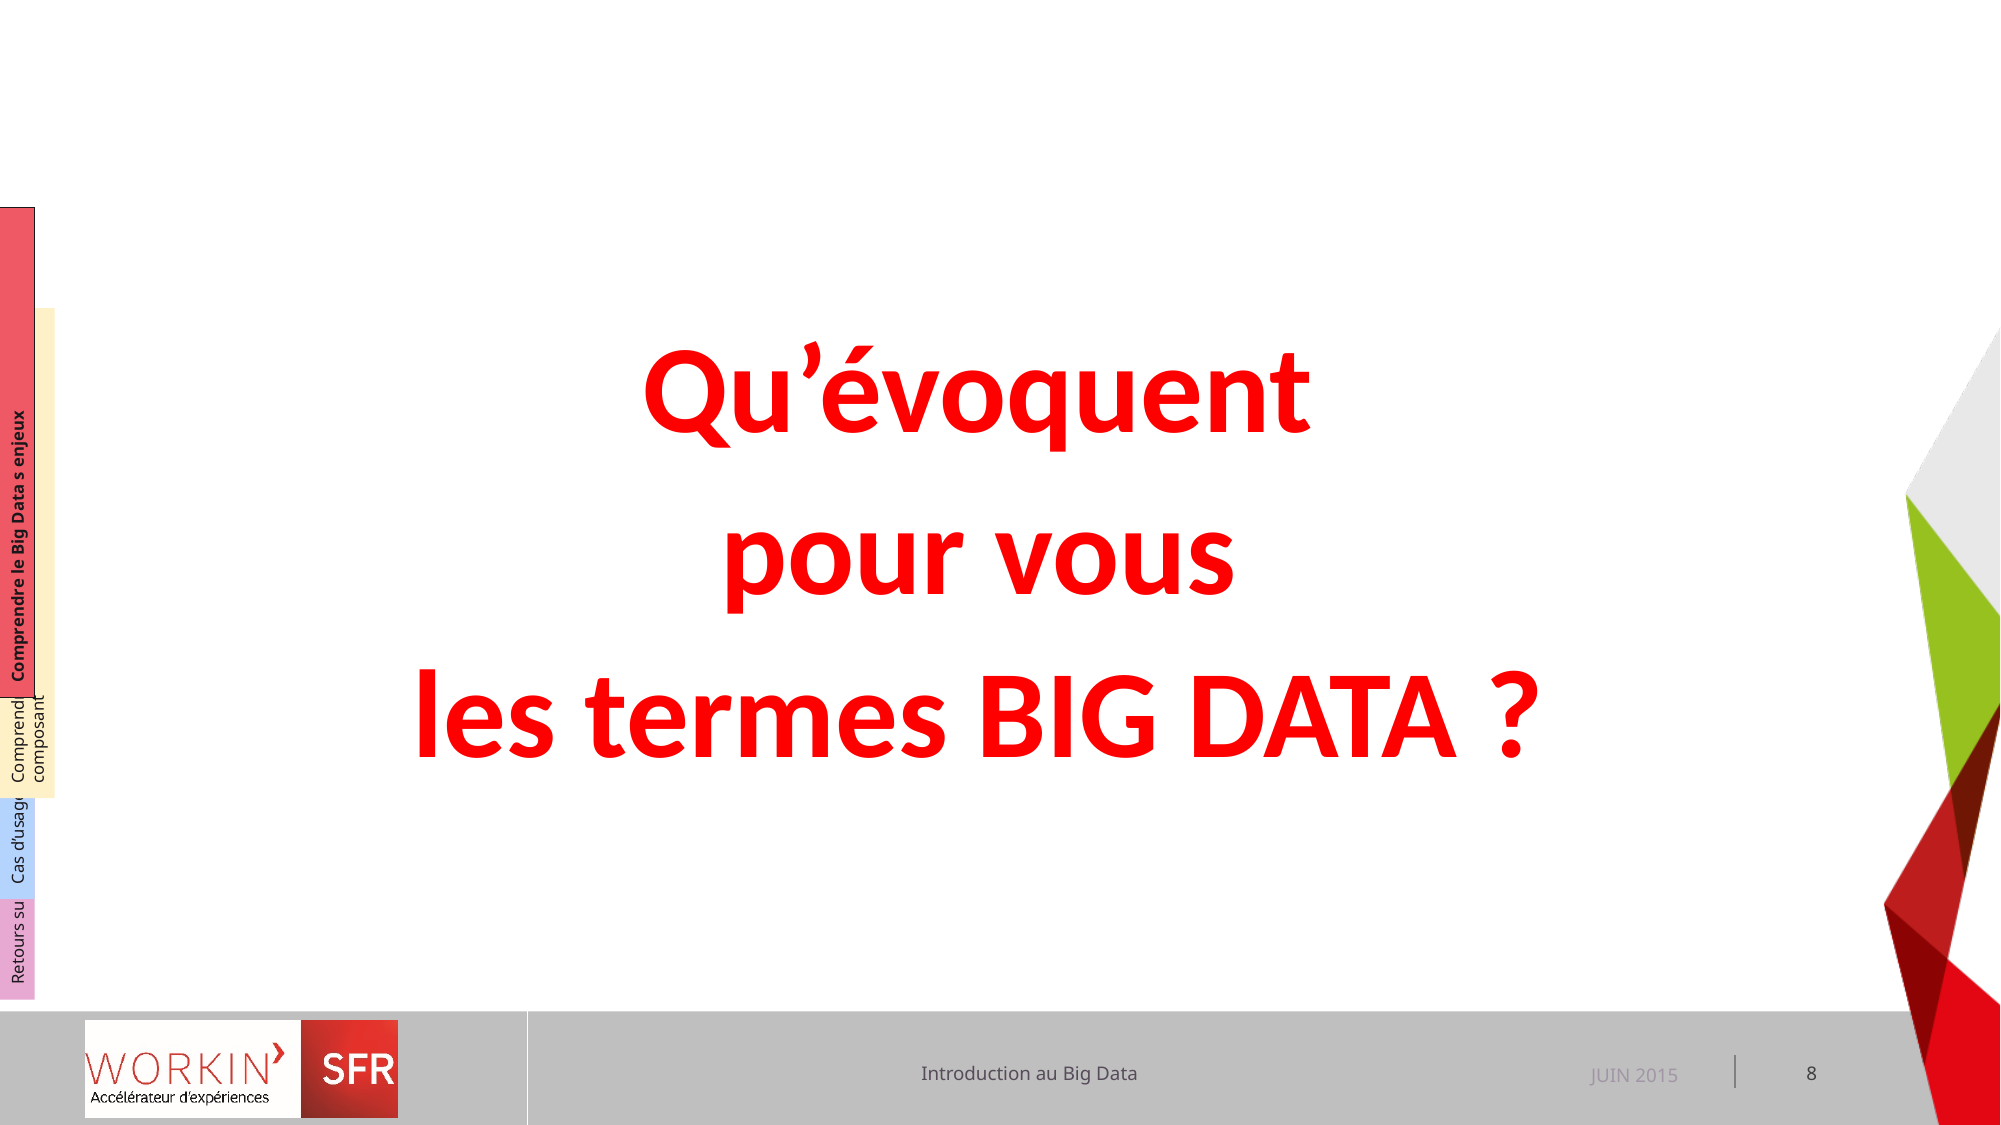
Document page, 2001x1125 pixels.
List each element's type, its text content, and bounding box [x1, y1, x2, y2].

picture [1753, 239, 2001, 1125]
picture [85, 1020, 398, 1118]
slide_number JUIN 2015 [1538, 1044, 1731, 1105]
slide_number 8 [1749, 1044, 1875, 1105]
text_box Qu’évoquent pour vous les termes BIG DATA ? [291, 314, 1650, 793]
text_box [0, 207, 36, 1000]
